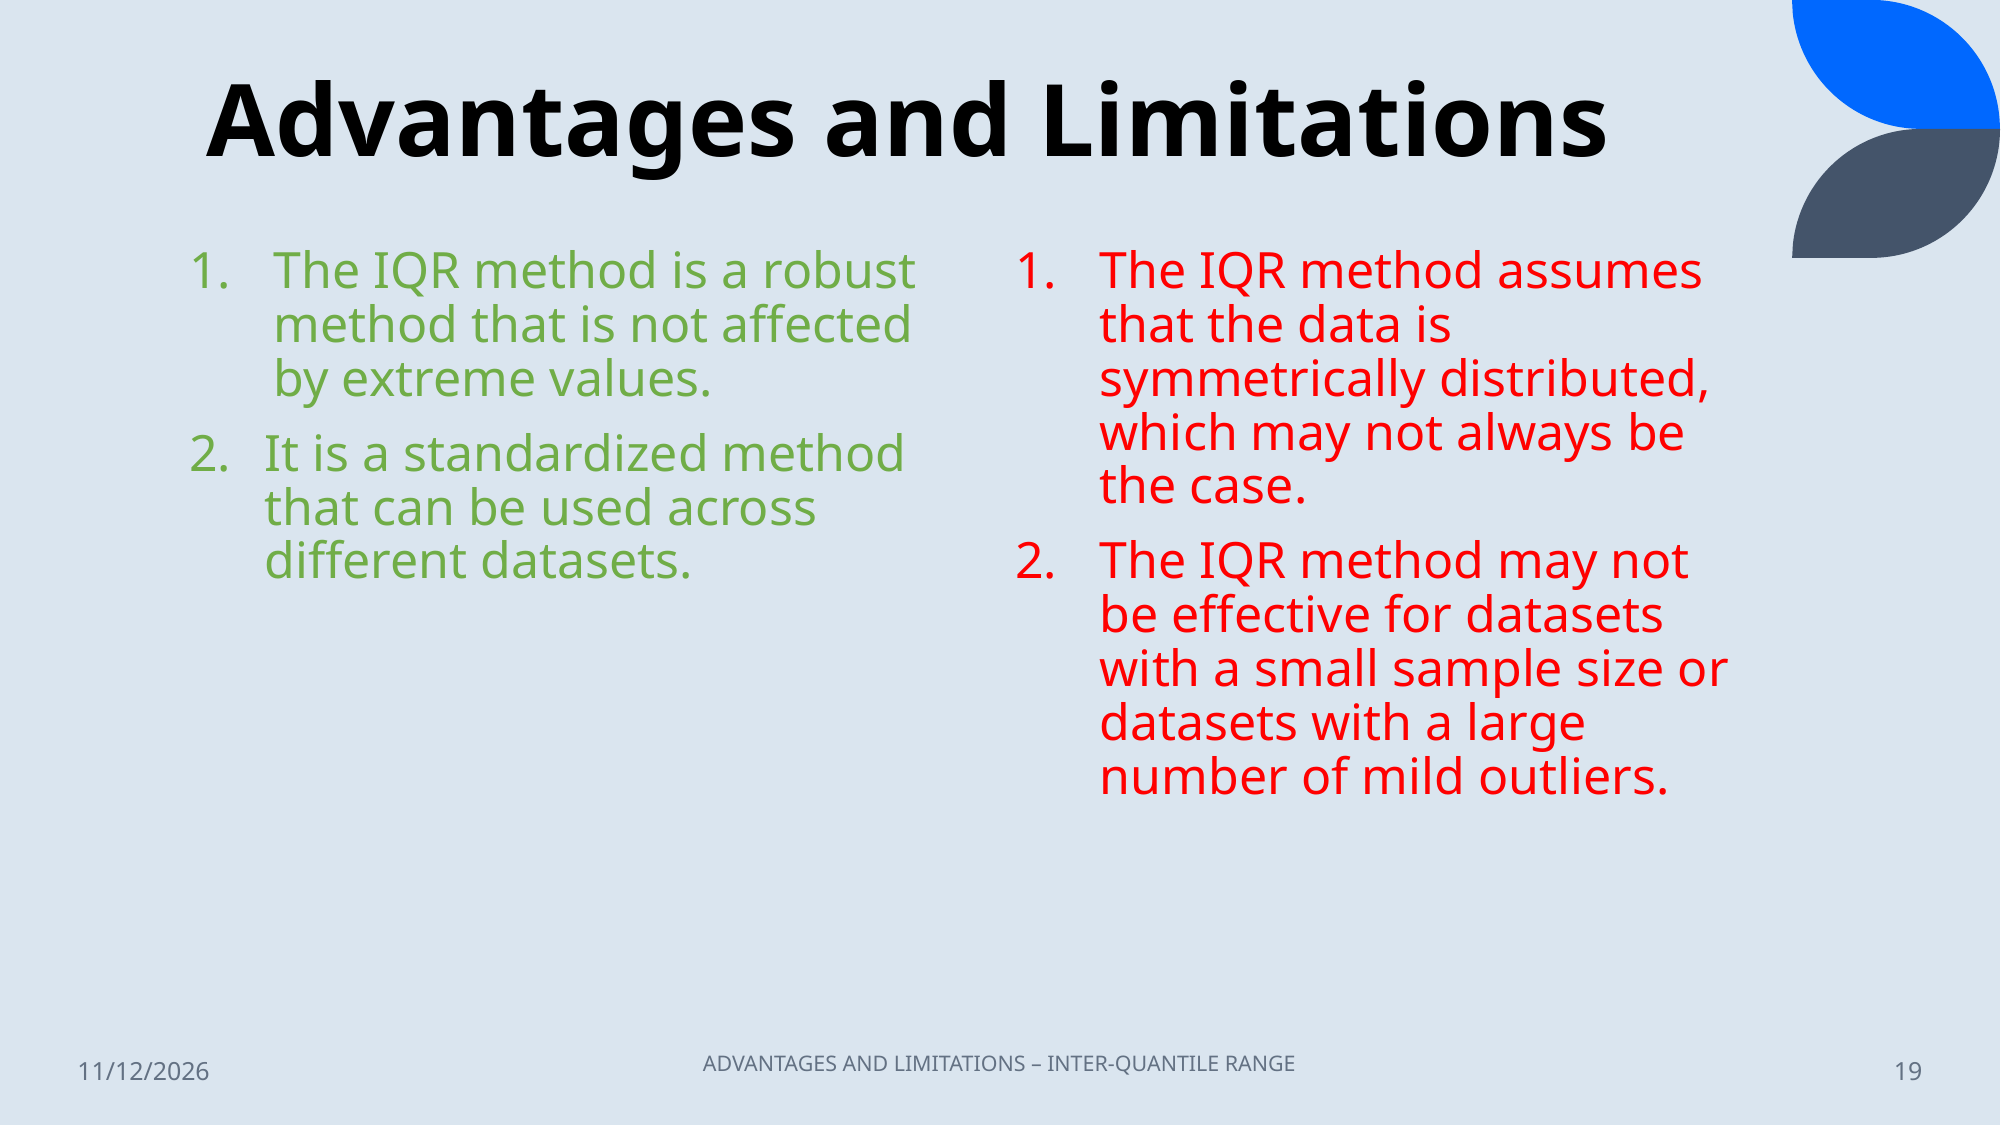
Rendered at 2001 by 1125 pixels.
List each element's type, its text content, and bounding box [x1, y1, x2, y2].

text_box The IQR method assumes that the data is symmetrically distributed, which may not always be the case. The IQR method may not be effective for datasets with a small sample size or datasets with a large number of mild outliers. [1000, 237, 1766, 933]
footer ADVANTAGES AND LIMITATIONS – INTER-QUANTILE RANGE [662, 1042, 1338, 1103]
title Advantages and Limitations [191, 62, 1796, 280]
text_box The IQR method is a robust method that is not affected by extreme values. It is a standardized method that can be used across different datasets. [174, 237, 940, 702]
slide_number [62, 1042, 342, 1103]
slide_number 19 [1665, 1042, 1938, 1103]
